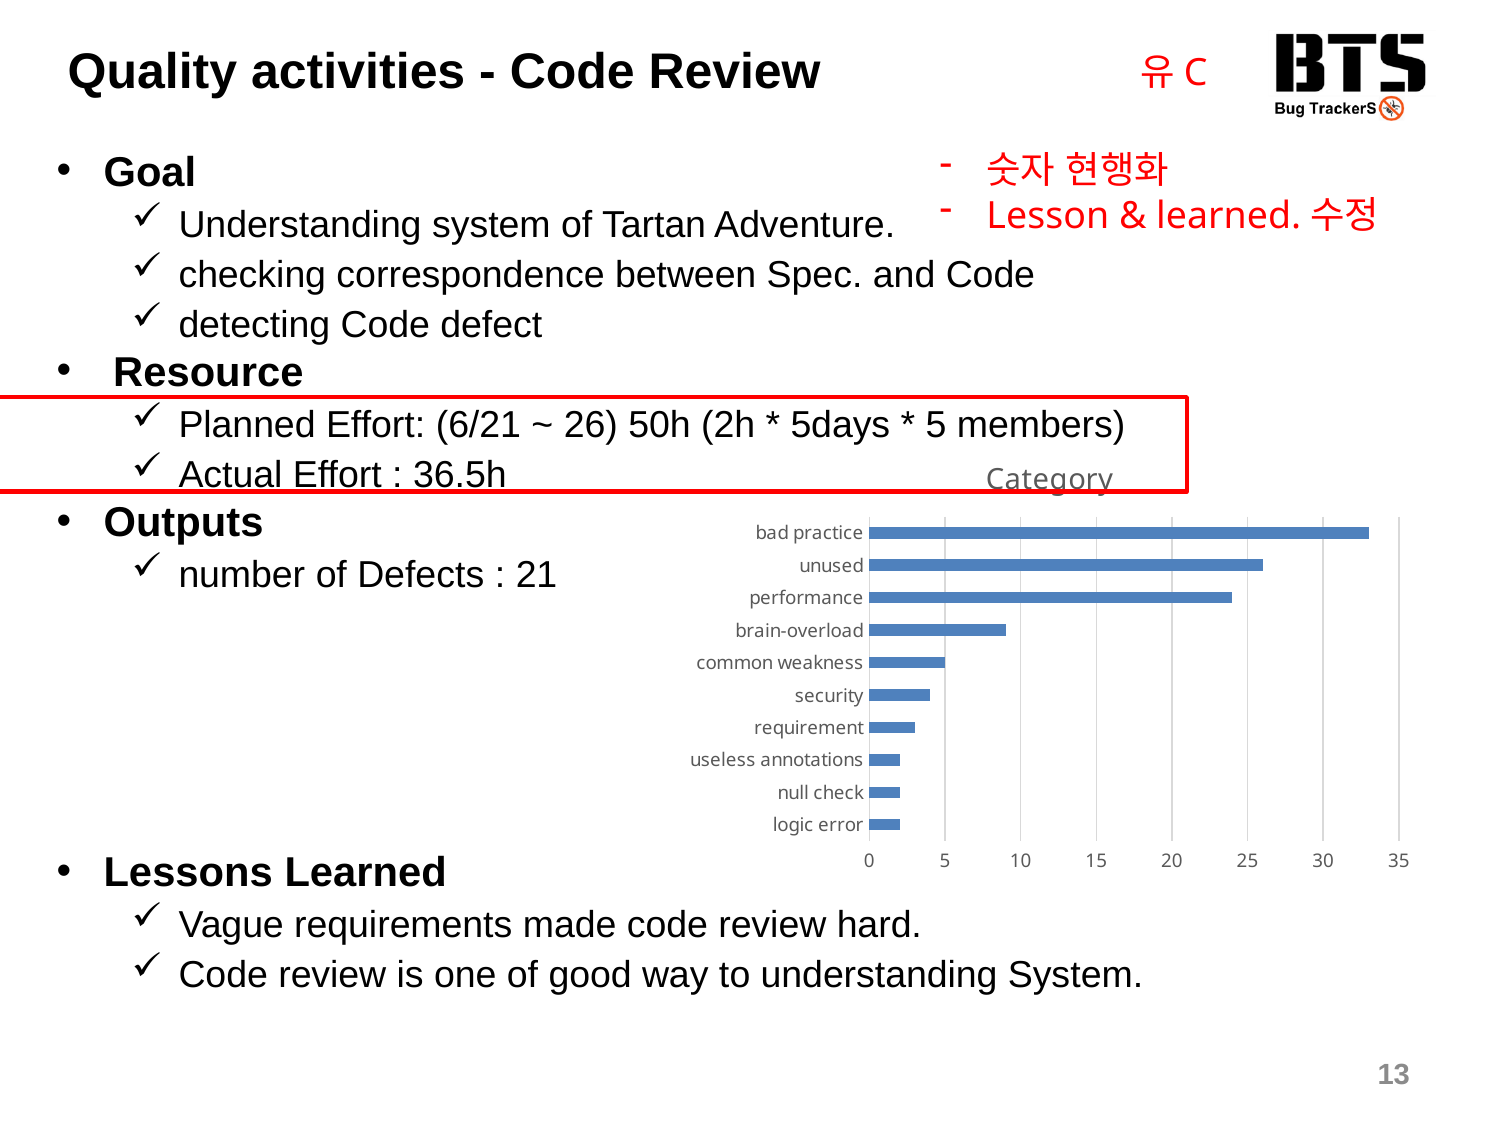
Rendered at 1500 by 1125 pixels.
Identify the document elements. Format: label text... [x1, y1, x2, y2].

picture [1263, 30, 1437, 127]
text_box [0, 395, 1189, 494]
chart [674, 432, 1426, 883]
text_box Quality activities - Code Review [53, 30, 998, 106]
text_box 숫자 현행화 Lesson & learned.수정 [924, 138, 1395, 243]
text_box 유C [1125, 41, 1223, 101]
slide_number 13 [1074, 1042, 1425, 1103]
text_box Goal Understanding system of Tartan Adventure. checking correspondence between Spec. and Code detecting Code defect Resource Planned Effort: (6/21 ~ 26) 50h (2h * 5days * 5 members) Actual Effort : 36.5h Outputs number of Defects : 21 Lessons Learned Vague requirements made code review hard. Code review is one of good way to understanding System. [41, 137, 1436, 1003]
